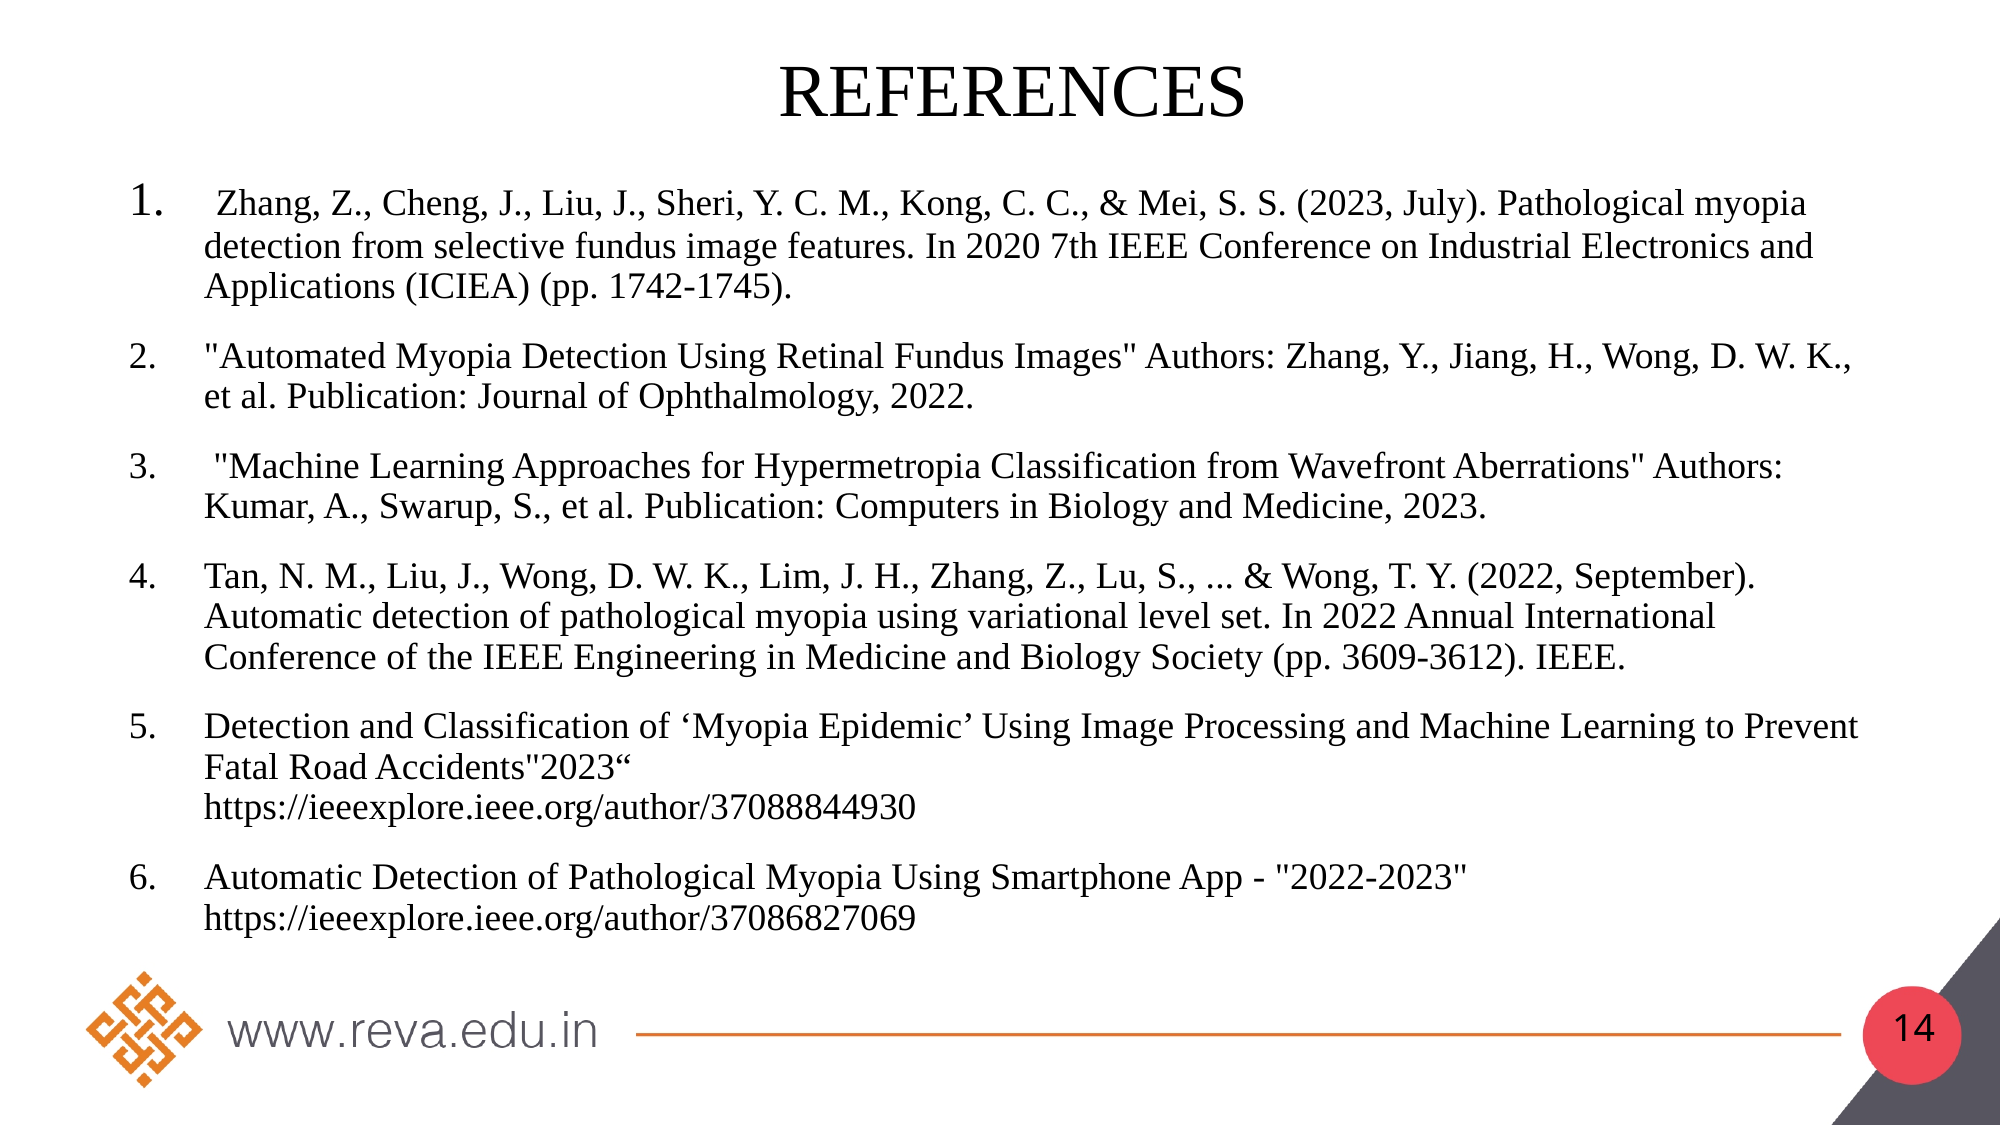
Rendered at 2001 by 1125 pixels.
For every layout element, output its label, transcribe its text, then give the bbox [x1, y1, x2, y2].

slide_number 14 [1864, 999, 1963, 1060]
title REFERENCES [763, 23, 1266, 161]
picture [0, 0, 2000, 1125]
list Zhang, Z., Cheng, J., Liu, J., Sheri, Y. C. M., Kong, C. C., & Mei, S. S. (2023, July). Pathological myopia detection from selective fundus image features. In 2020 7th IEEE Conference on Industrial Electronics and Applications (ICIEA) (pp. 1742-1745). "Automated Myopia Detection Using Retinal Fundus Images" Authors: Zhang, Y., Jiang, H., Wong, D. W. K., et al. Publication: Journal of Ophthalmology, 2022. "Machine Learning Approaches for Hypermetropia Classification from Wavefront Aberrations" Authors: Kumar, A., Swarup, S., et al. Publication: Computers in Biology and Medicine, 2023. Tan, N. M., Liu, J., Wong, D. W. K., Lim, J. H., Zhang, Z., Lu, S., ... & Wong, T. Y. (2022, September). Automatic detection of pathological myopia using variational level set. In 2022 Annual International Conference of the IEEE Engineering in Medicine and Biology Society (pp. 3609-3612). IEEE. Detection and Classification of ‘Myopia Epidemic’ Using Image Processing and Machine Learning to Prevent Fatal Road Accidents"2023“ https://ieeexplore.ieee.org/author/37088844930 Automatic Detection of Pathological Myopia Using Smartphone App - "2022-2023" https://ieeexplore.ieee.org/author/37086827069 [114, 166, 1886, 1030]
